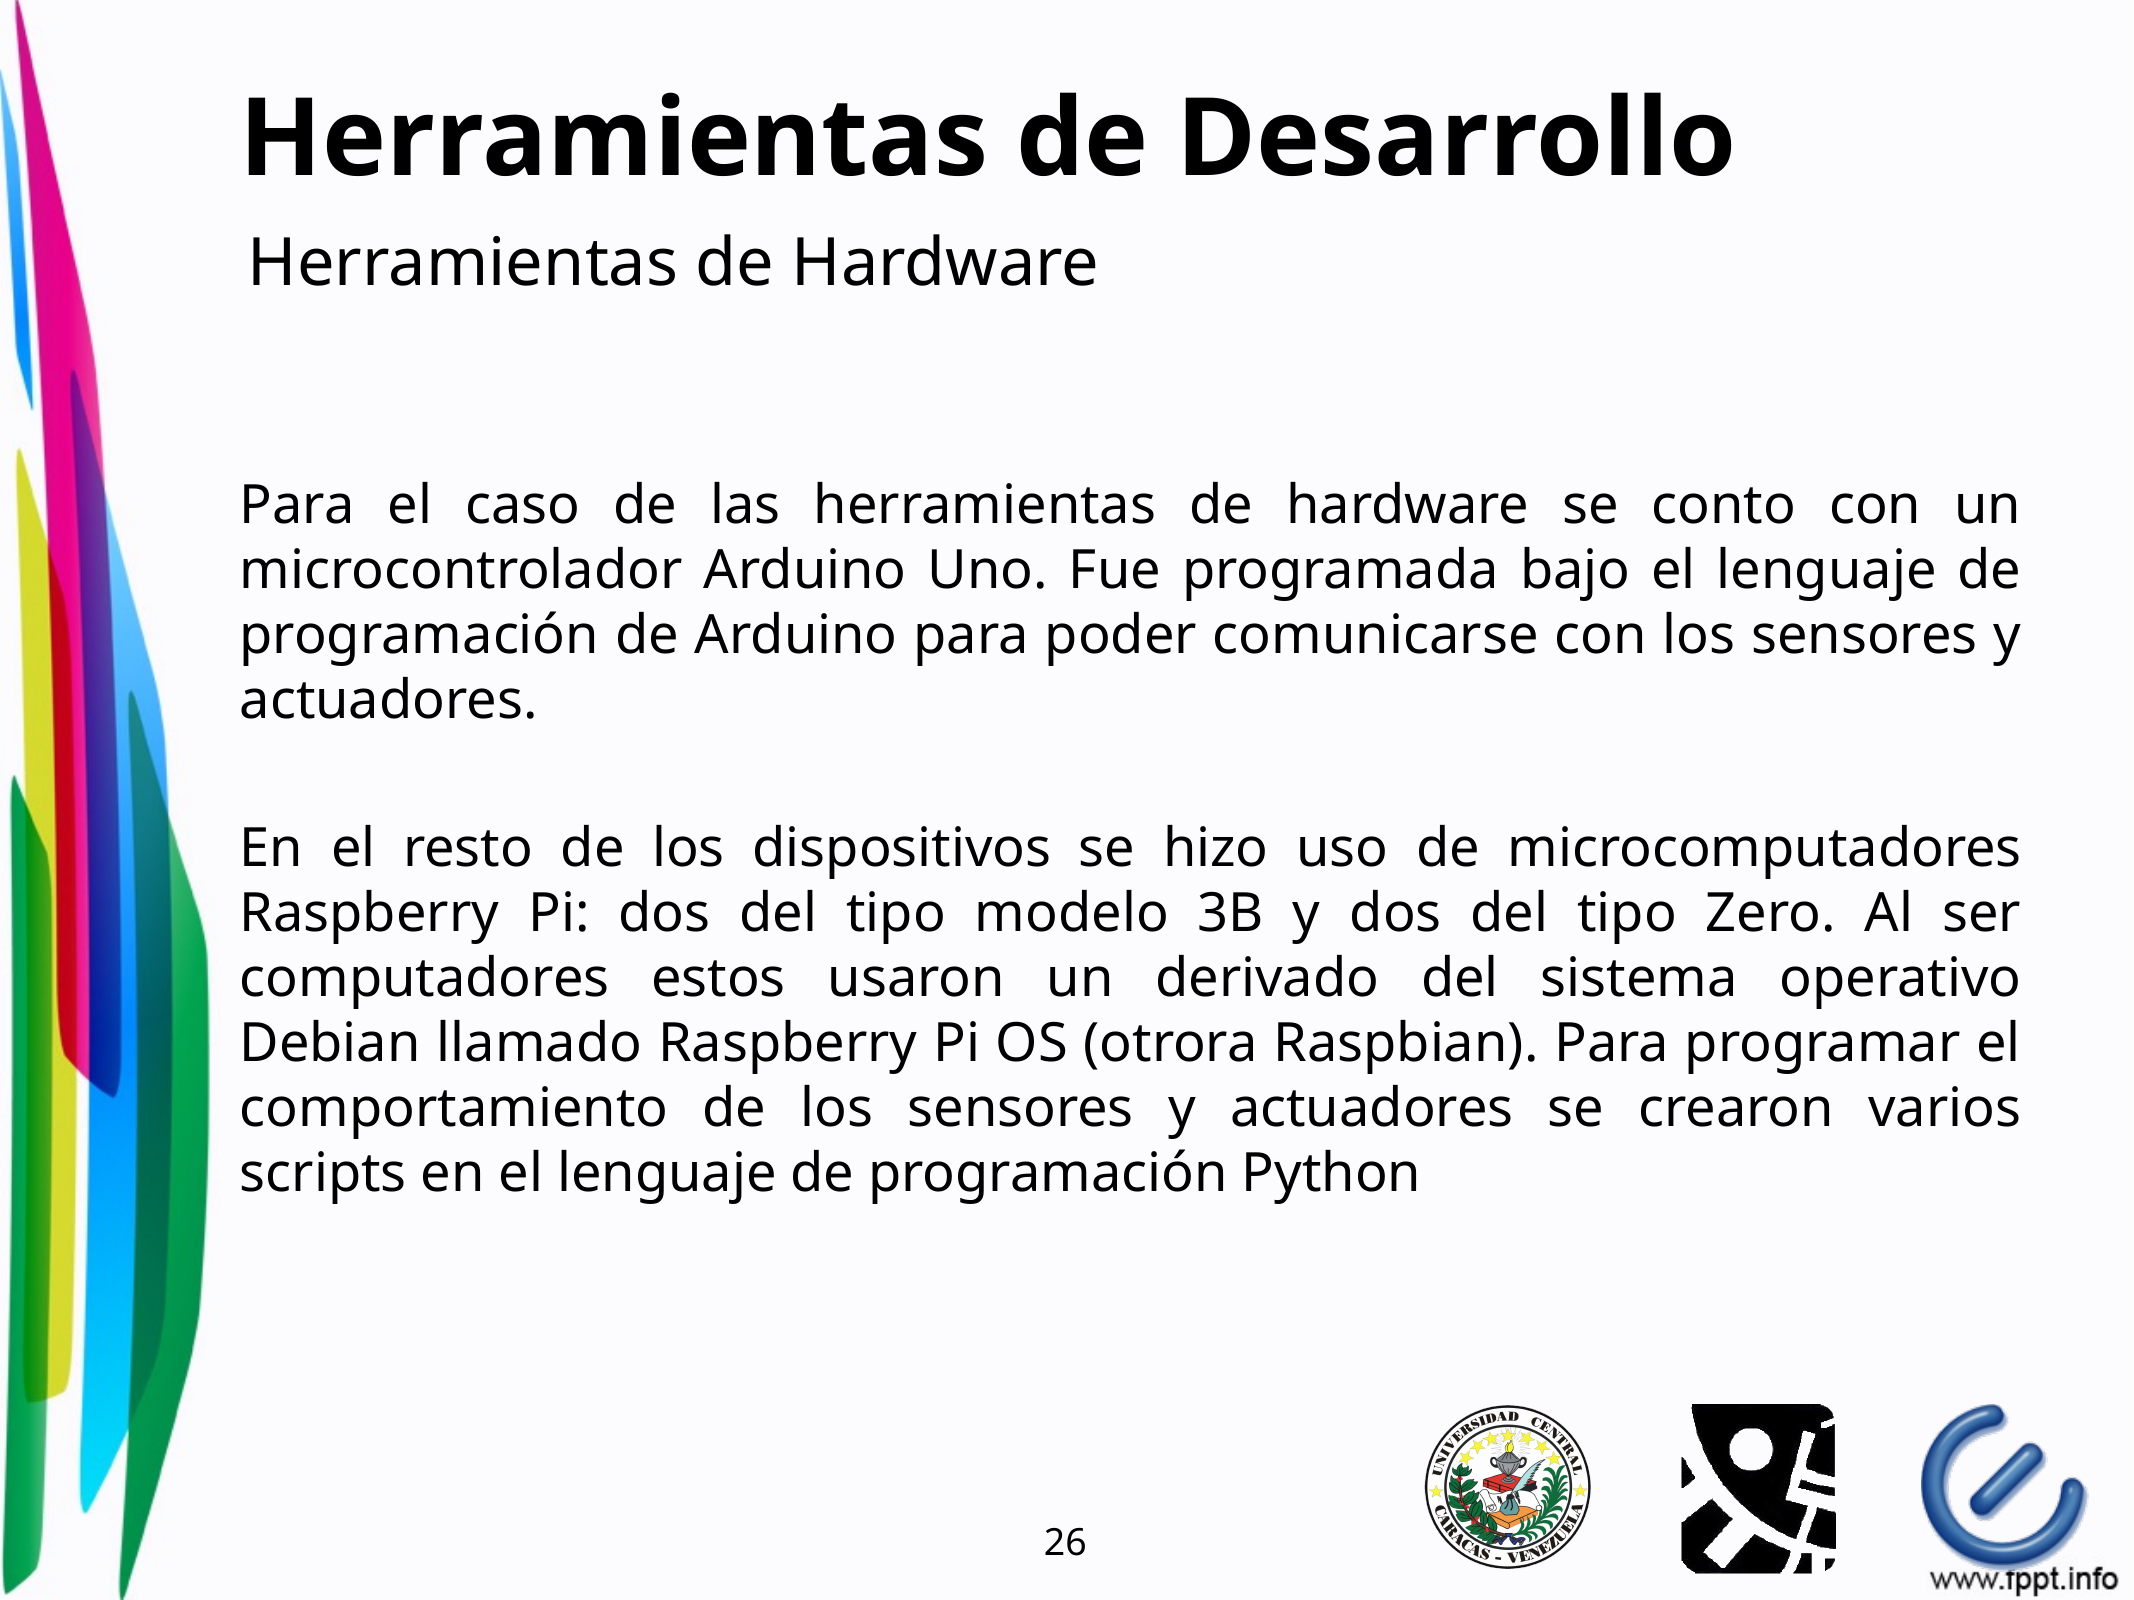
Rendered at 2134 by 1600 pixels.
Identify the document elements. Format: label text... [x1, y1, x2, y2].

text_box Herramientas de Hardware [239, 205, 2055, 312]
picture [0, 0, 2134, 1600]
text_box Herramientas de Desarrollo [239, 58, 2024, 205]
text_box Para el caso de las herramientas de hardware se conto con un microcontrolador Arduino Uno. Fue programada bajo el lenguaje de programación de Arduino para poder comunicarse con los sensores y actuadores. En el resto de los dispositivos se hizo uso de microcomputadores Raspberry Pi: dos del tipo modelo 3B y dos del tipo Zero. Al ser computadores estos usaron un derivado del sistema operativo Debian llamado Raspberry Pi OS (otrora Raspbian). Para programar el comportamiento de los sensores y actuadores se crearon varios scripts en el lenguaje de programación Python [239, 469, 2024, 834]
text_box 26 [1035, 1517, 1096, 1581]
